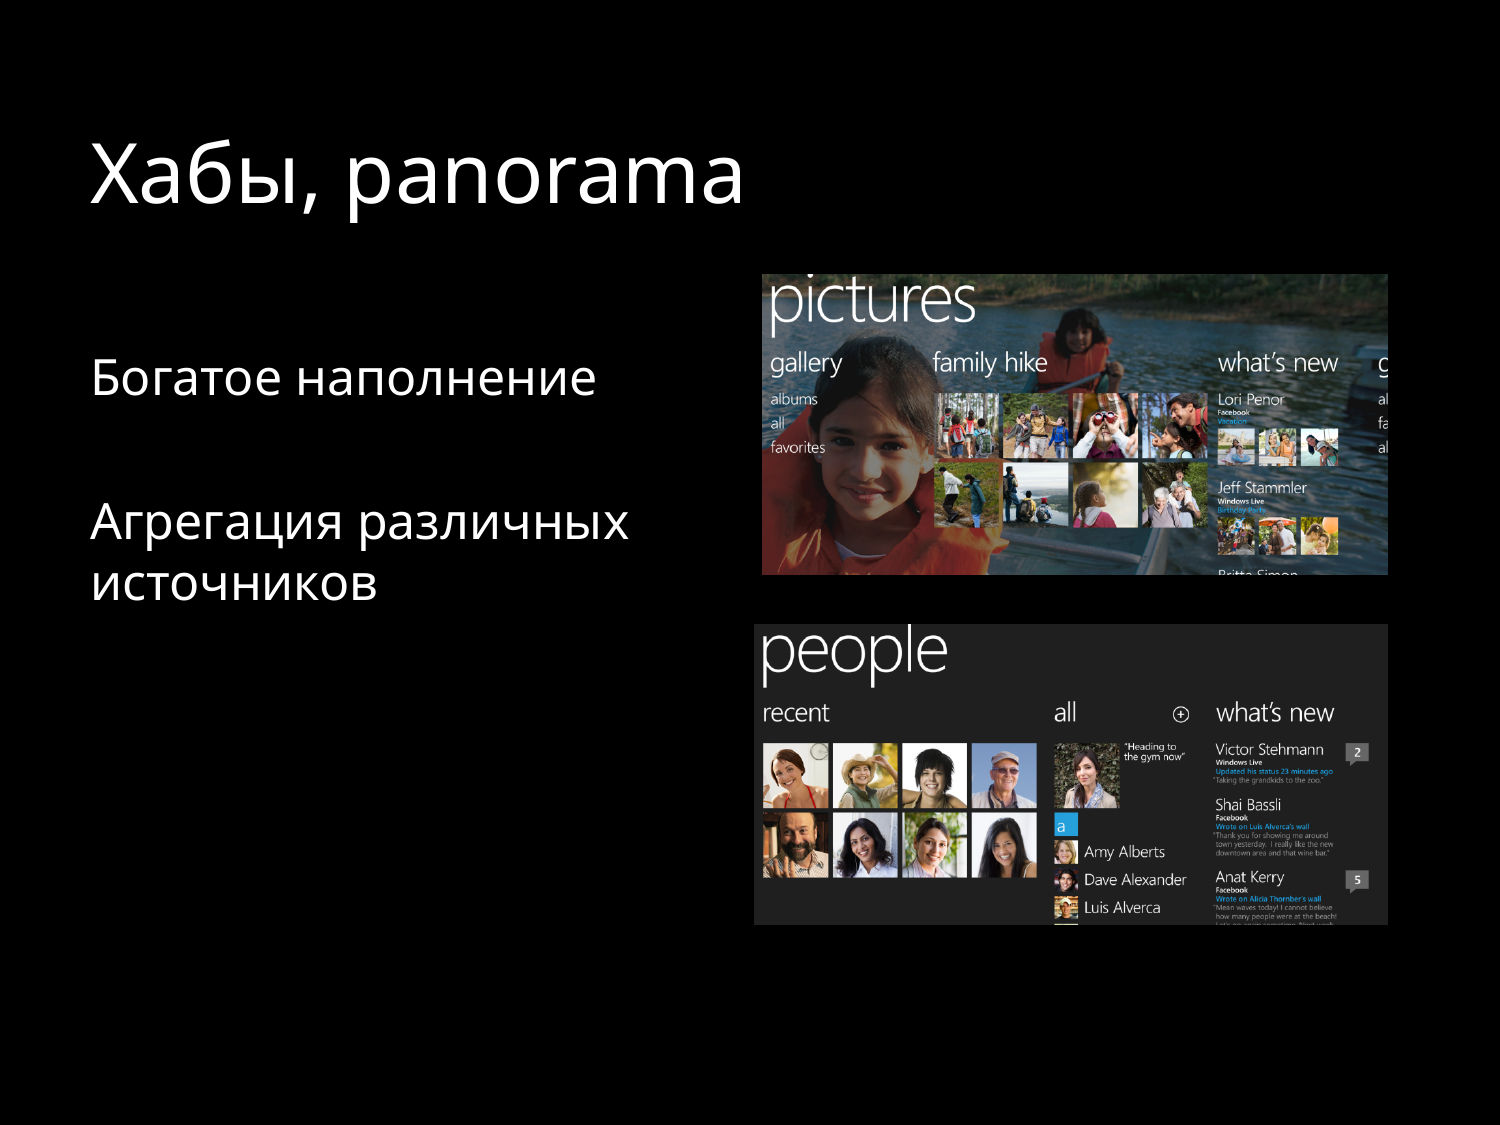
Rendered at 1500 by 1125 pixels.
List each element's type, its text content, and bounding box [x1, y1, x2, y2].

picture [753, 624, 1388, 926]
text_box Богатое наполнение Агрегация различных источников [74, 337, 1426, 938]
picture [762, 274, 1388, 576]
title Хабы, panorama [75, 112, 1350, 337]
